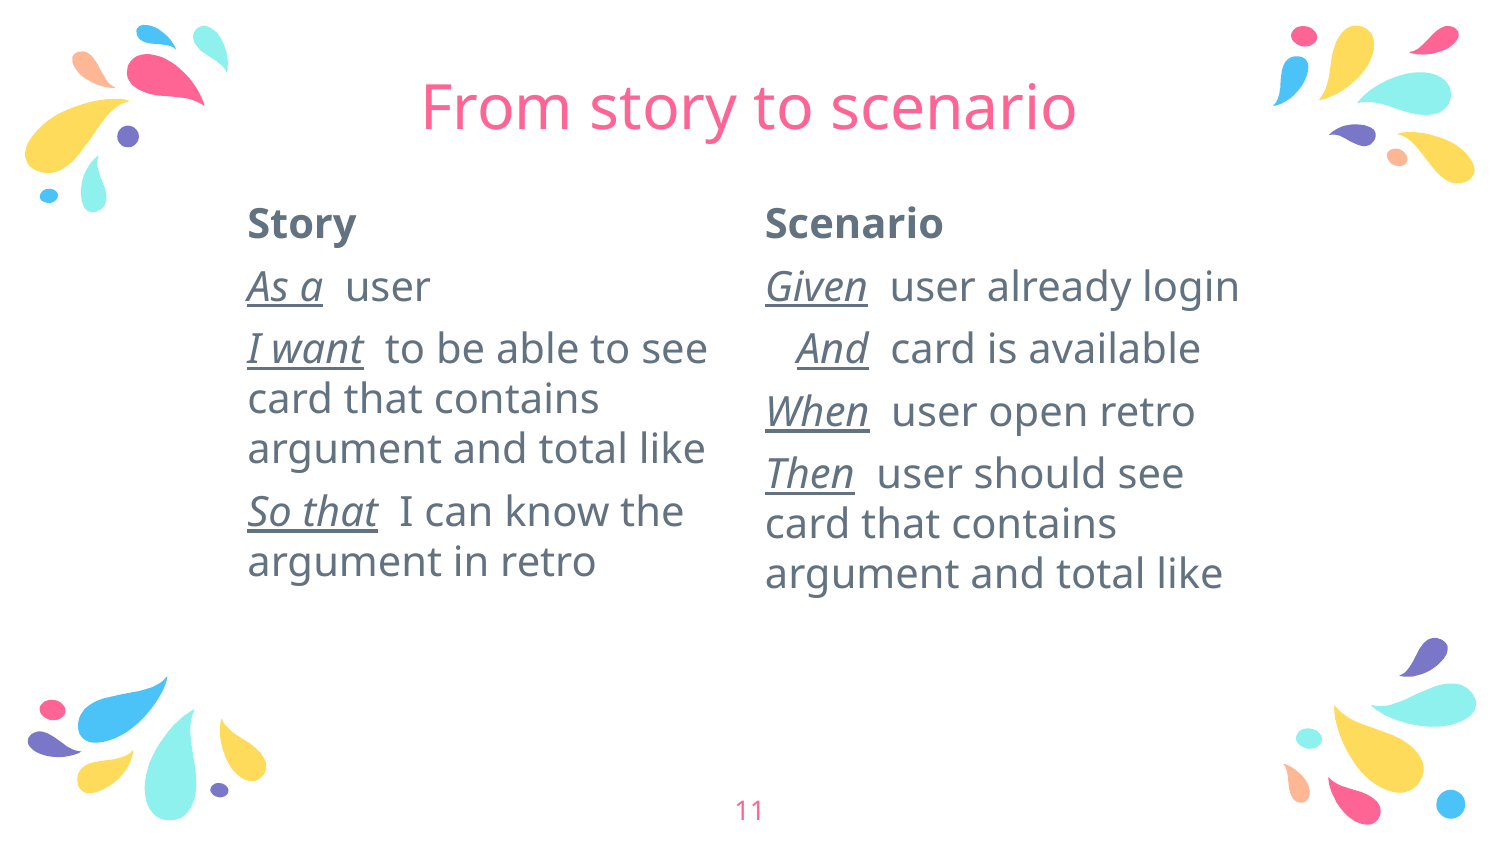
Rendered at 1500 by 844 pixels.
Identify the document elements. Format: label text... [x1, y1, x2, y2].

title From story to scenario [247, 33, 1253, 175]
list Scenario Given user already login And card is available When user open retro Then user should see card that contains argument and total like [764, 196, 1253, 808]
list Story As a user I want to be able to see card that contains argument and total like So that I can know the argument in retro [247, 196, 736, 808]
slide_number 11 [705, 779, 795, 844]
